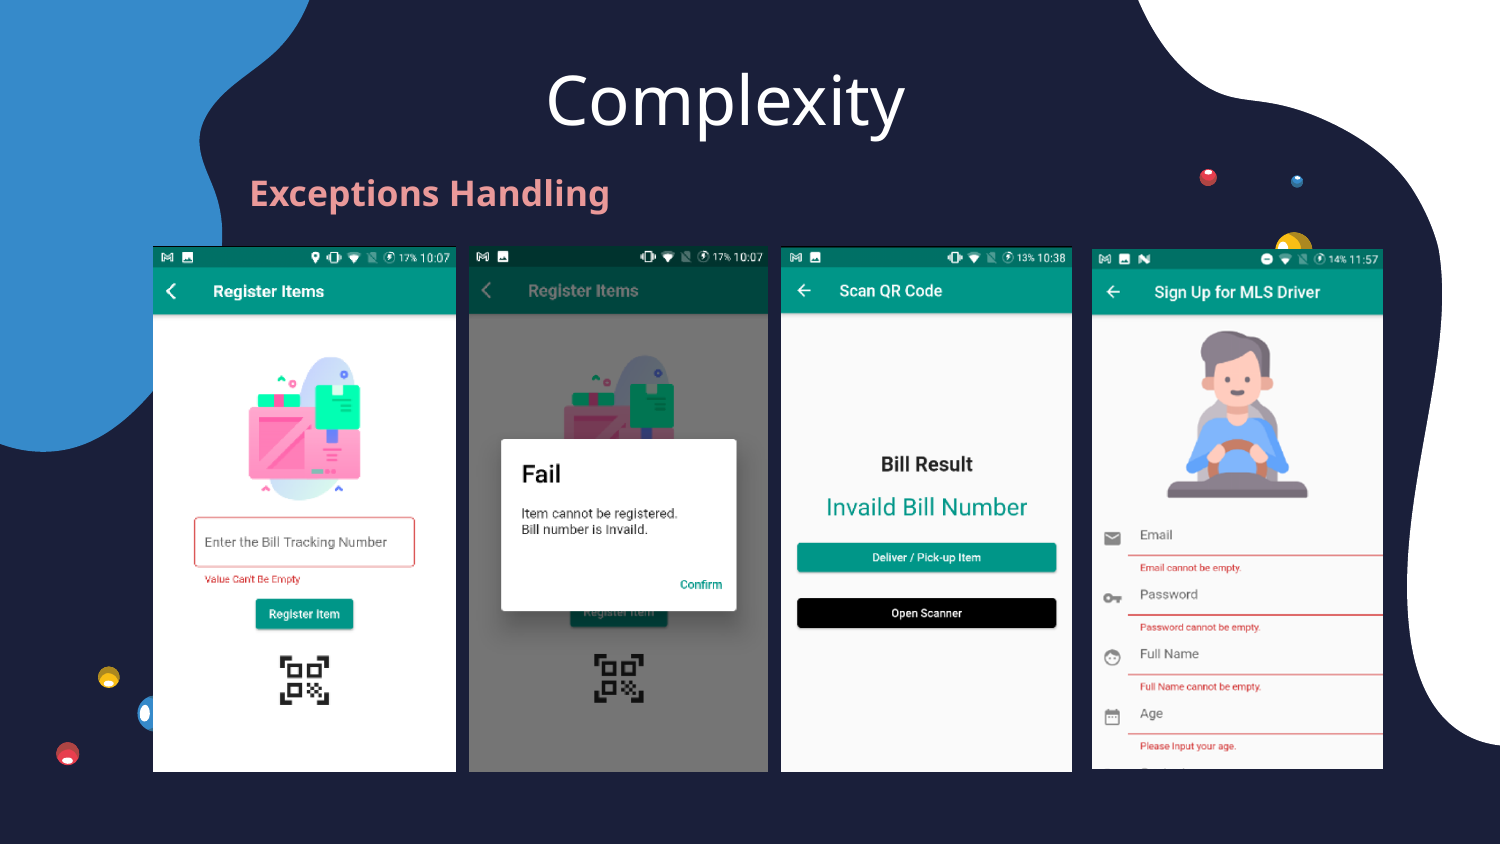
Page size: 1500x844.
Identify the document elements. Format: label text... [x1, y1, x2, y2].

picture [468, 245, 768, 772]
text_box Exceptions Handling [159, 156, 943, 221]
picture [153, 245, 456, 772]
title Complexity [379, 50, 922, 145]
picture [1092, 248, 1383, 769]
picture [781, 245, 1072, 772]
